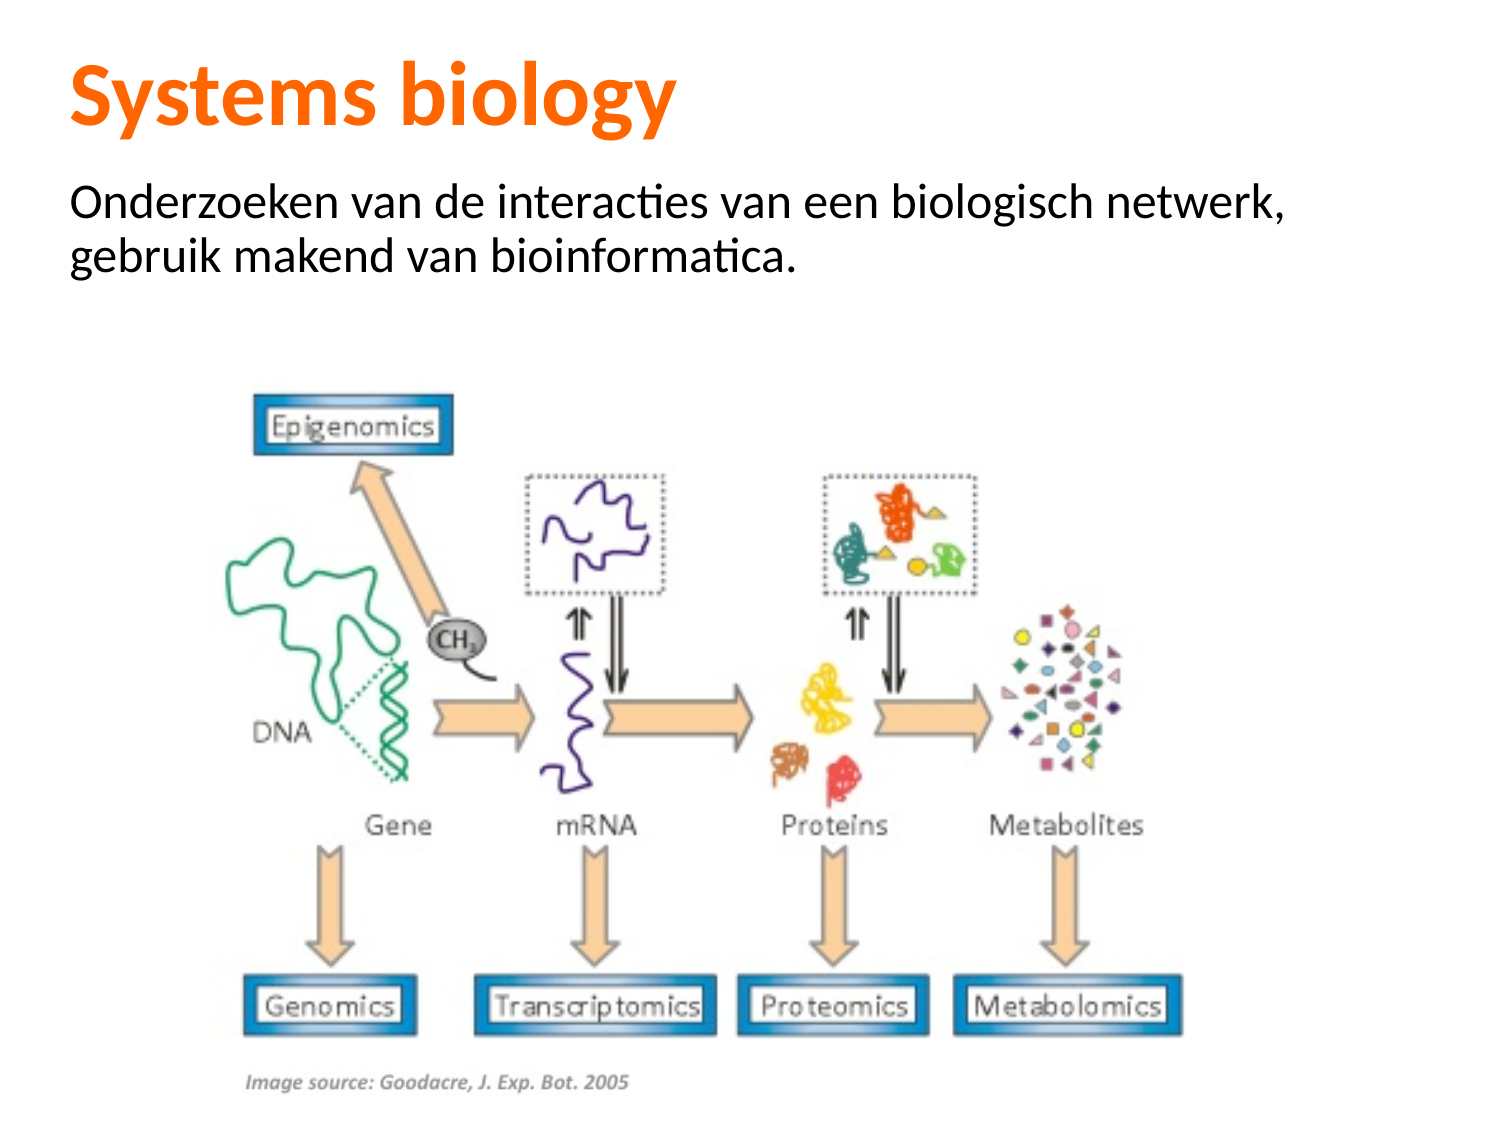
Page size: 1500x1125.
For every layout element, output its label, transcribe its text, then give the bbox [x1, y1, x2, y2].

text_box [186, 339, 1316, 1111]
title Systems biology [54, 23, 1349, 167]
list Onderzoeken van de interacties van een biologisch netwerk, gebruik makend van bioinformatica. [54, 167, 1415, 882]
